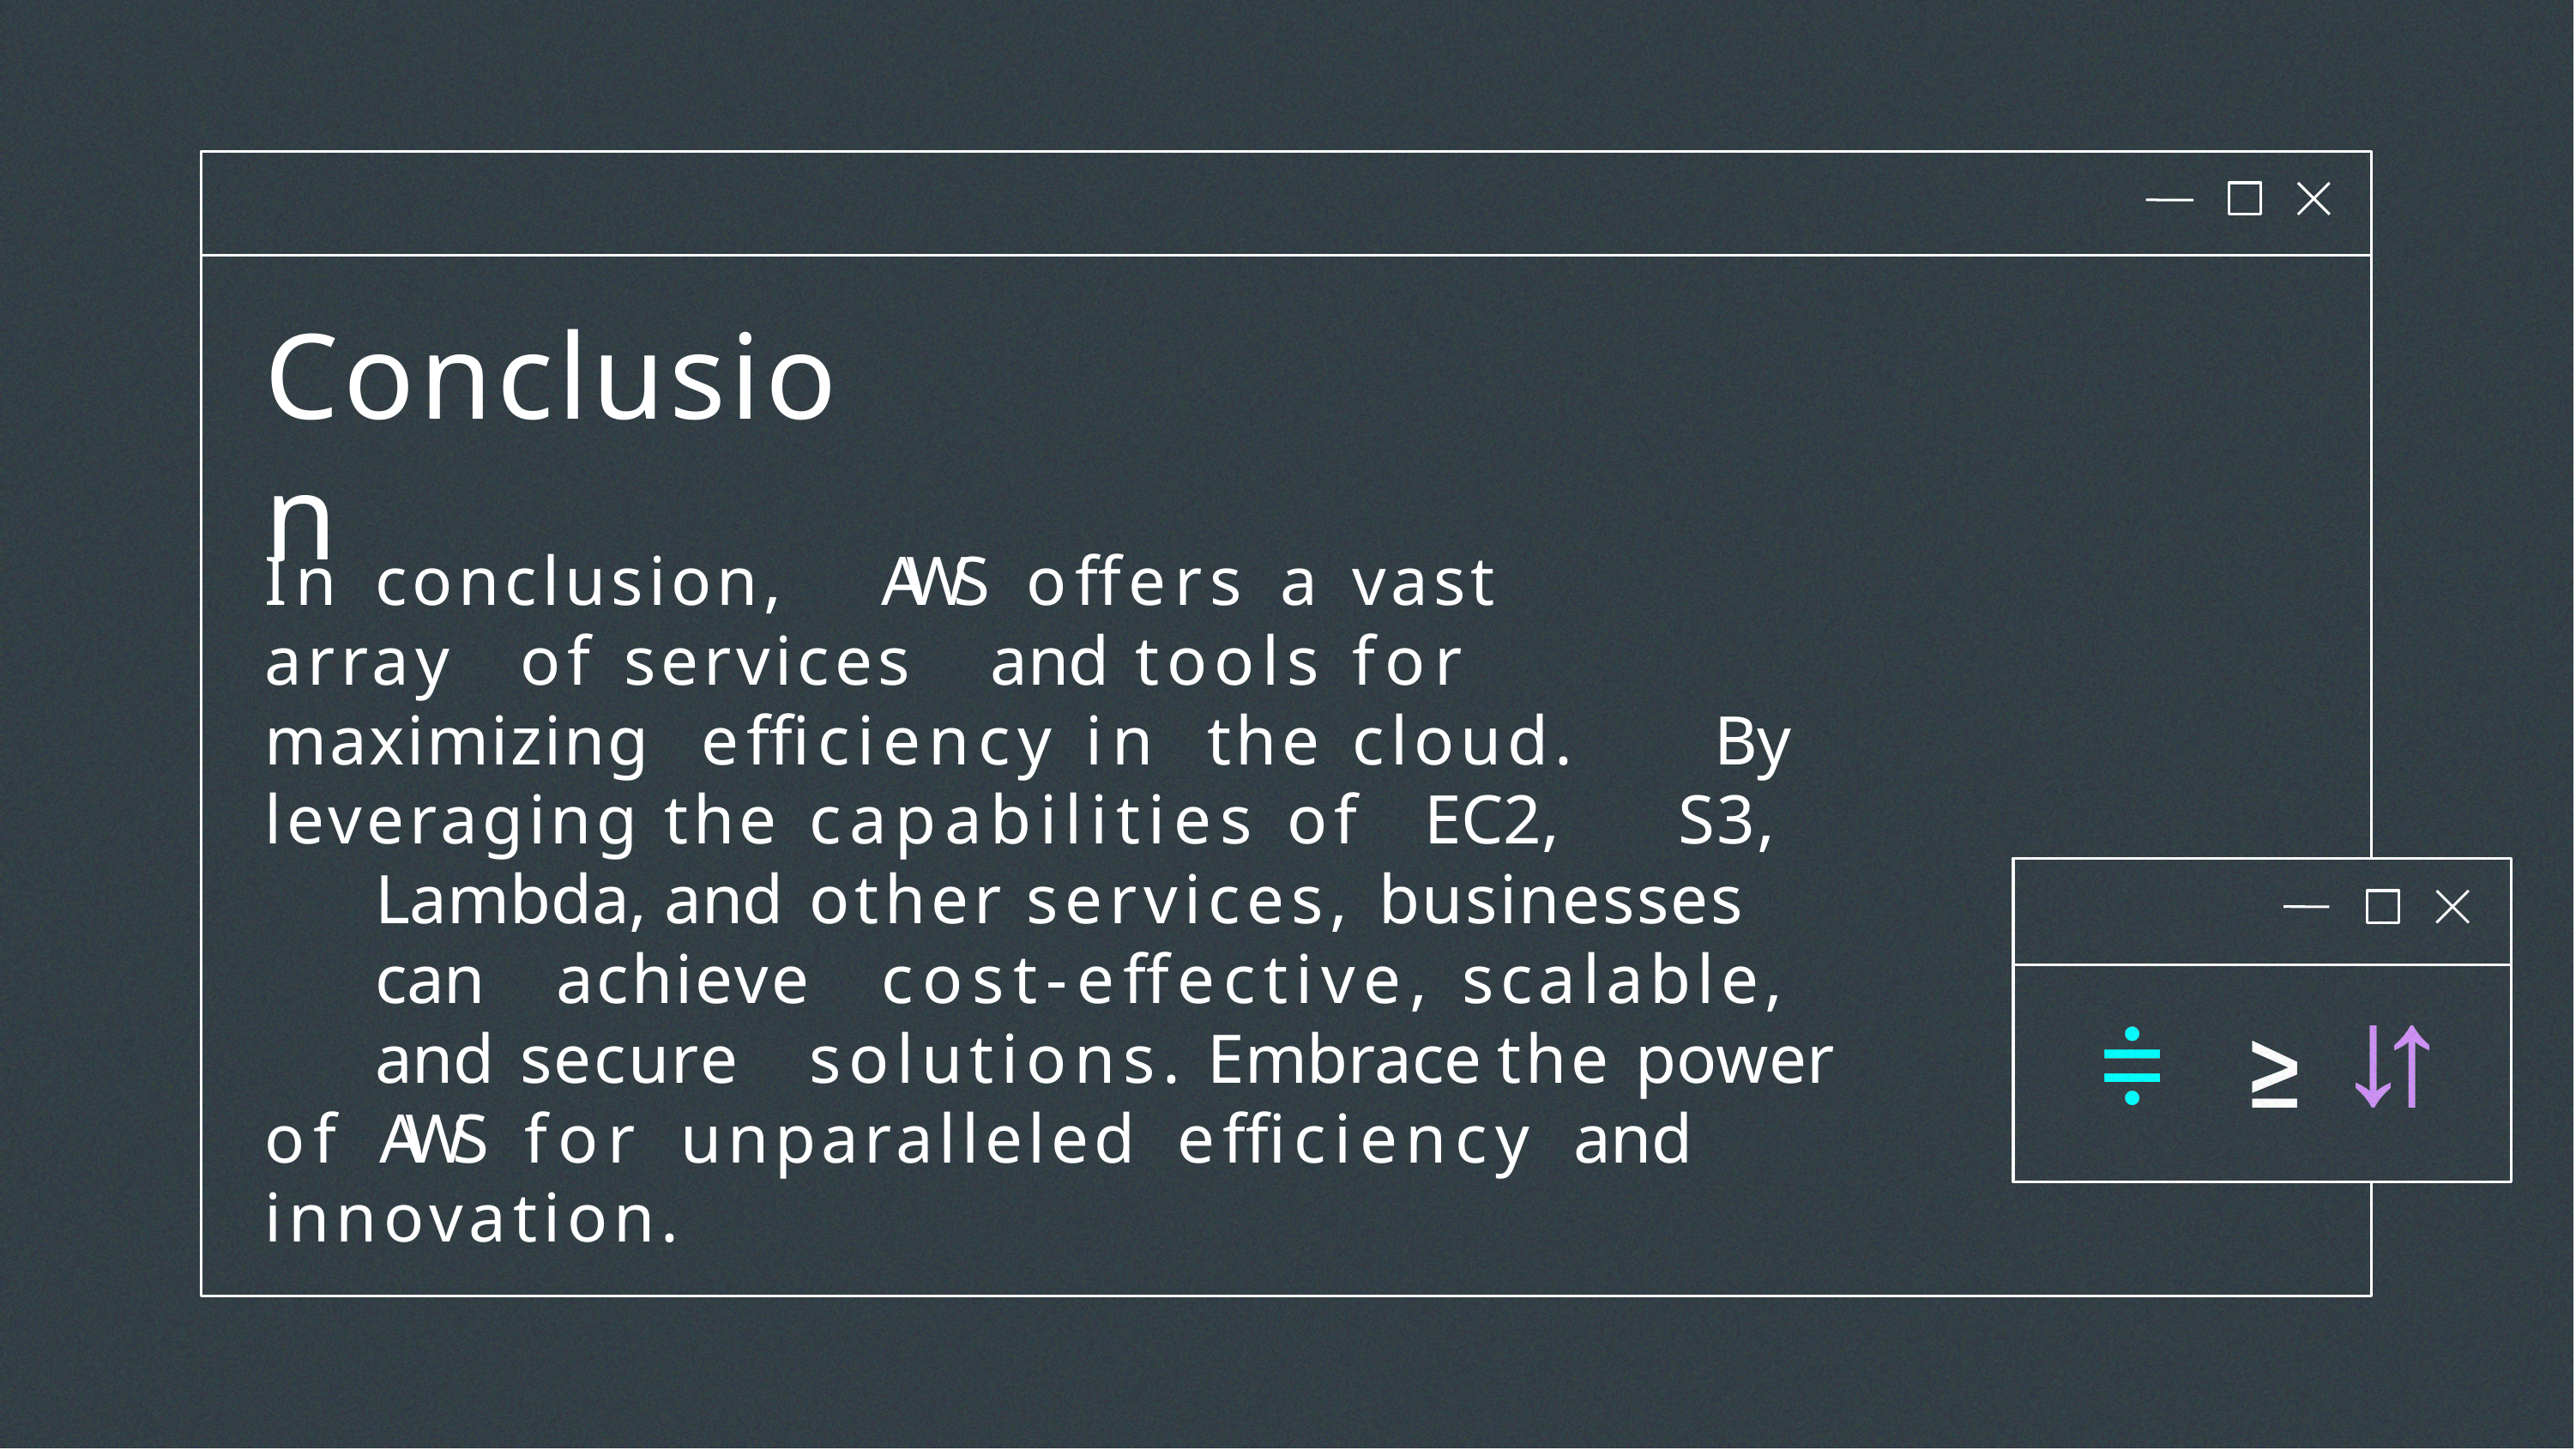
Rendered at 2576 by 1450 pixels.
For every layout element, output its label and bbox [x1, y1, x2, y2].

picture [0, 0, 2573, 1448]
text_box [200, 149, 2513, 1298]
